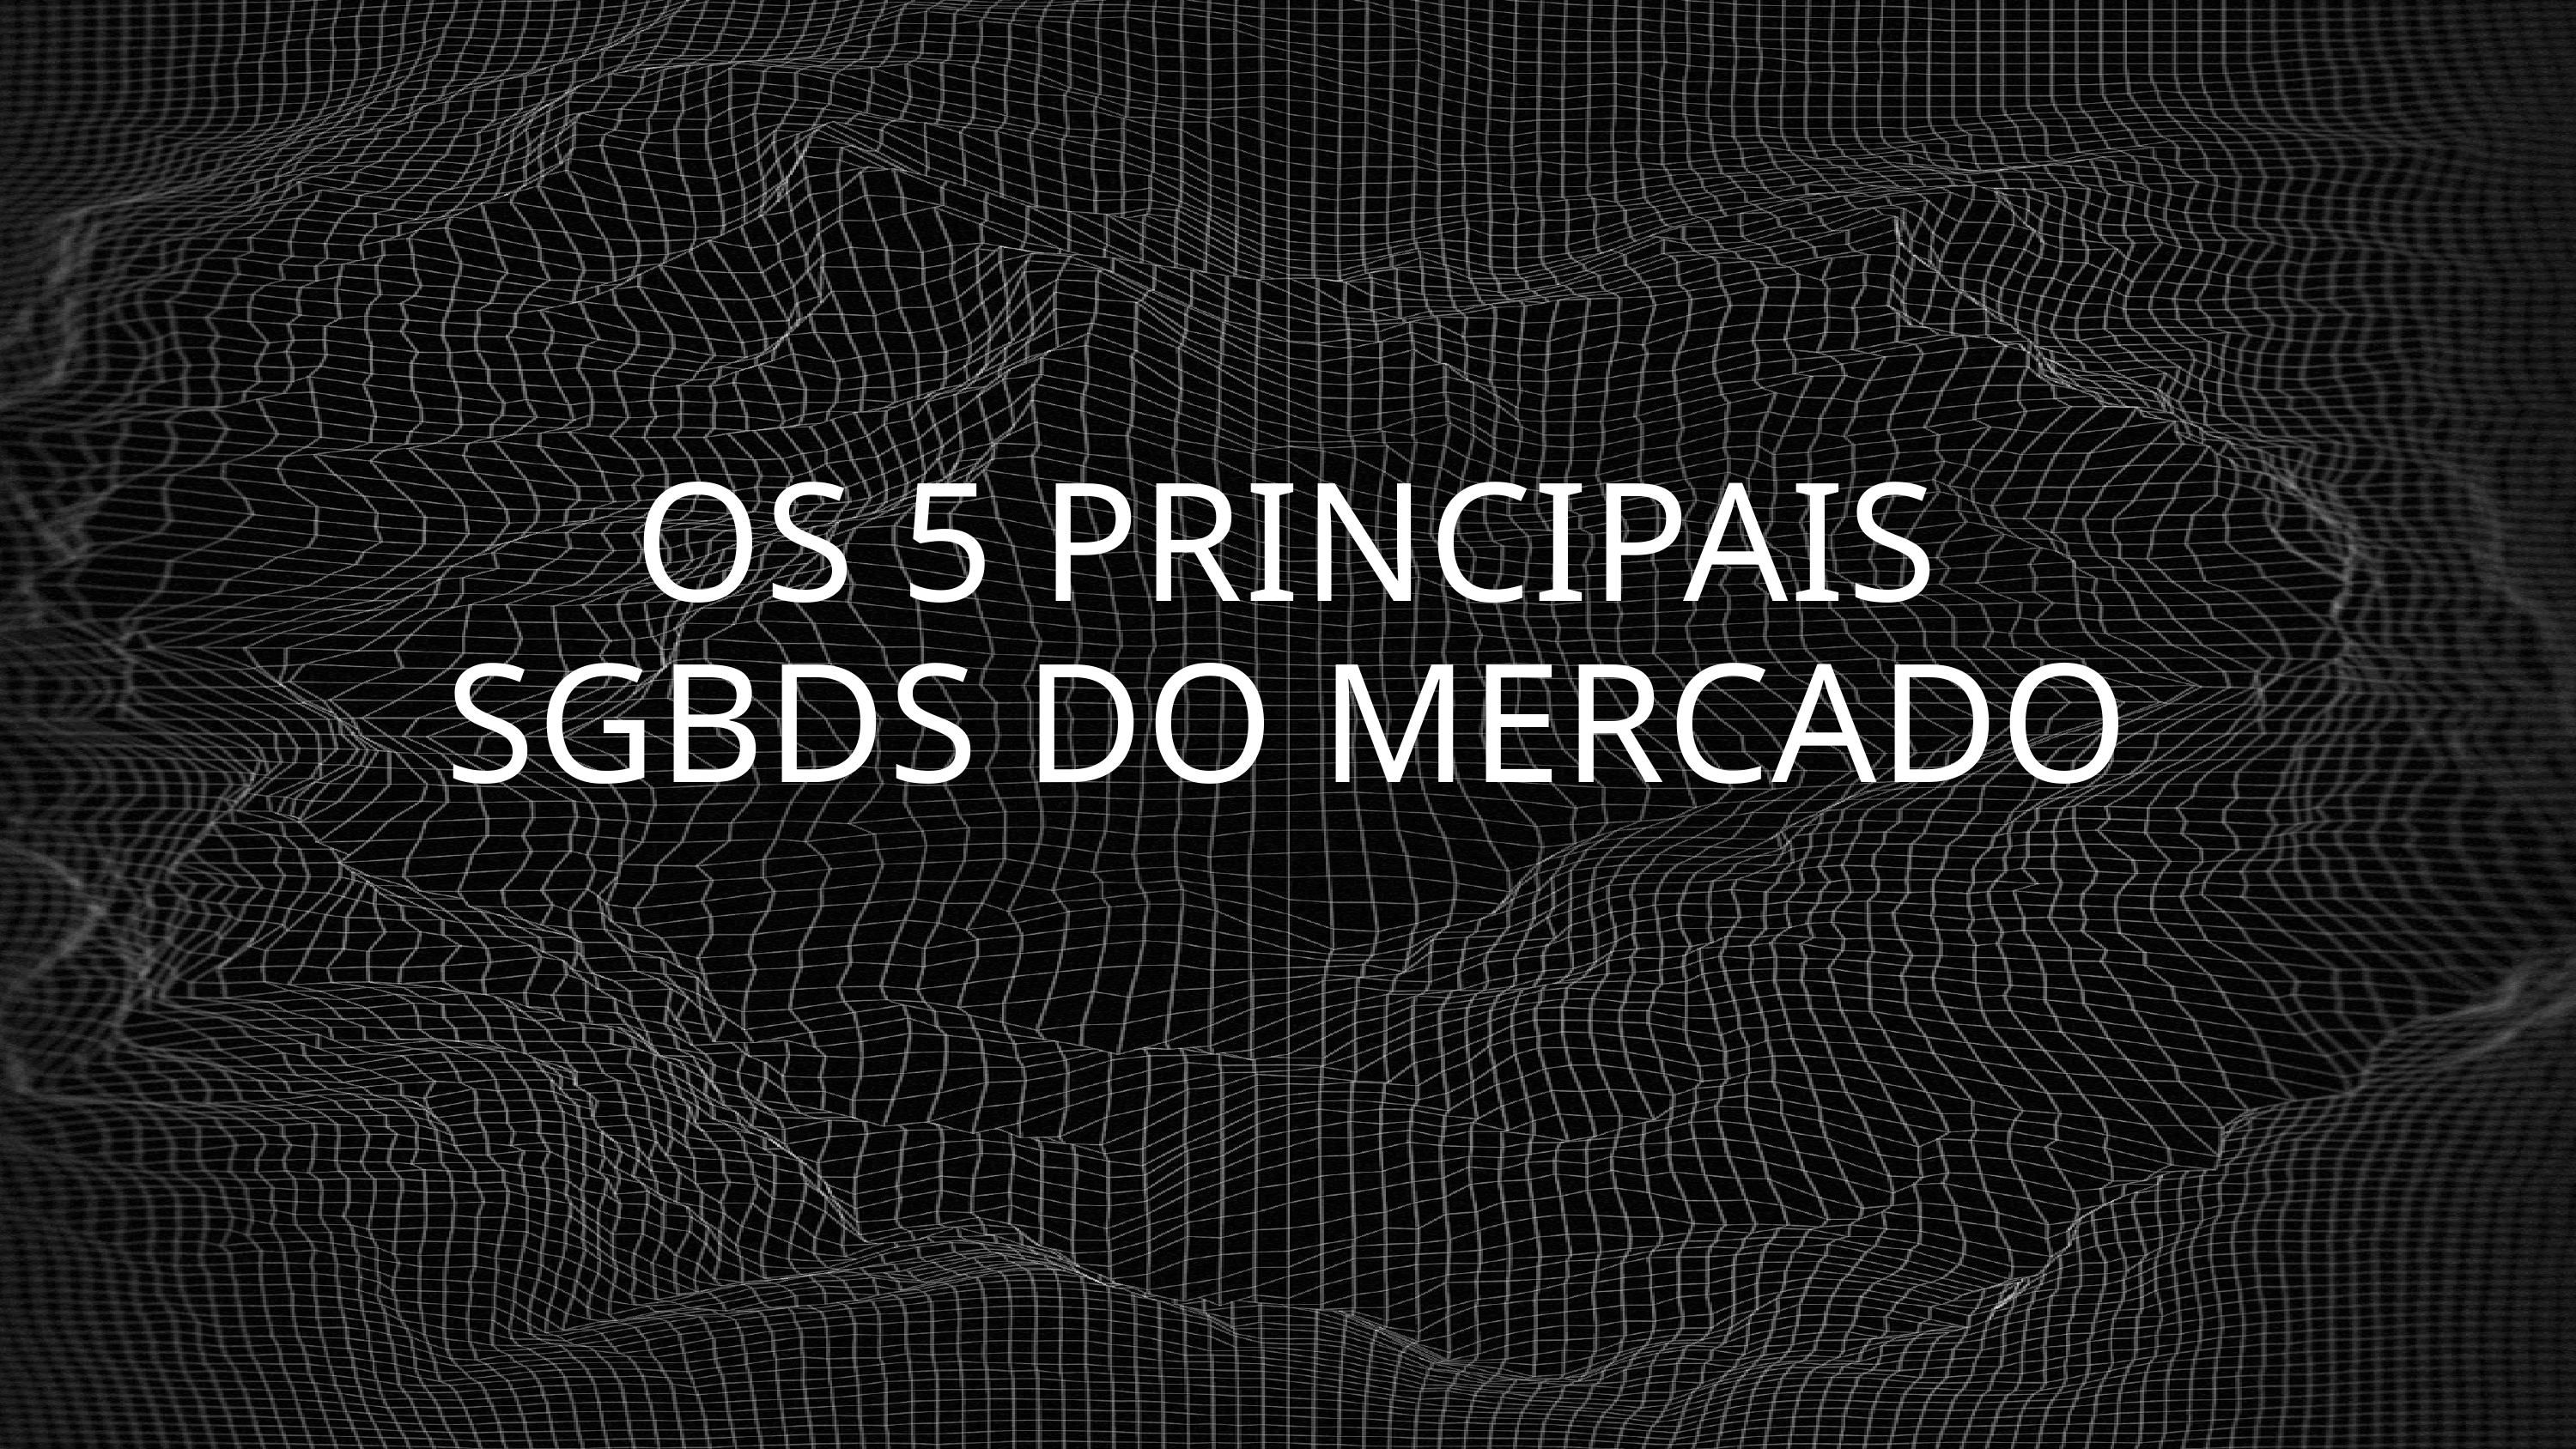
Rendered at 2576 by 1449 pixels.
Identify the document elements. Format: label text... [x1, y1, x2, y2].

text_box OS 5 PRINCIPAIS SGBDS DO MERCADO [349, 453, 2227, 815]
text_box [0, 0, 2576, 1449]
